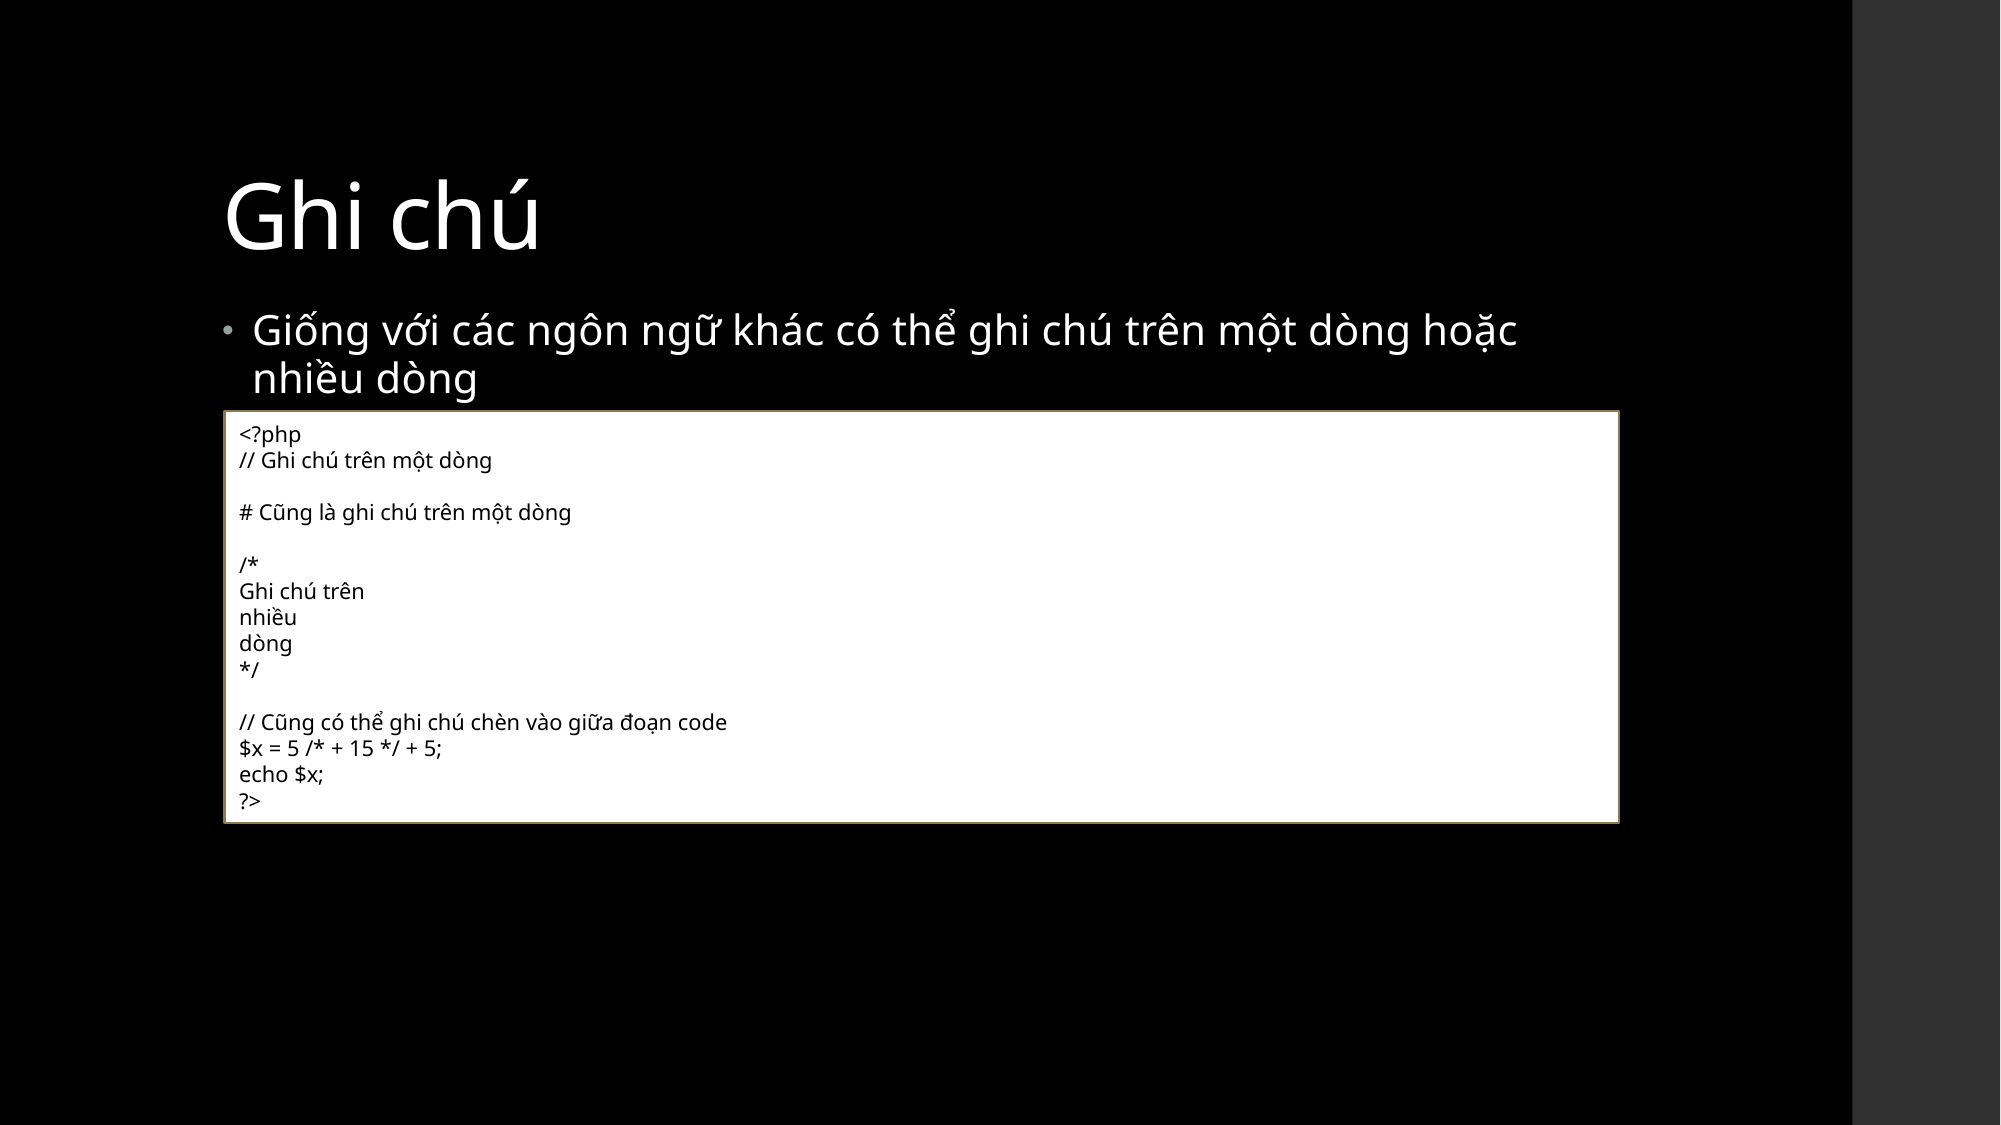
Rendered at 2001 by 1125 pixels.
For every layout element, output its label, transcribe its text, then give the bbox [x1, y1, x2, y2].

list Giống với các ngôn ngữ khác có thể ghi chú trên một dòng hoặc nhiều dòng [206, 299, 1617, 1014]
title Ghi chú [206, 60, 1797, 278]
text_box <?php // Ghi chú trên một dòng # Cũng là ghi chú trên một dòng /* Ghi chú trên nhiều dòng */ // Cũng có thể ghi chú chèn vào giữa đoạn code $x = 5 /* + 15 */ + 5; echo $x; ?> [223, 410, 1620, 824]
